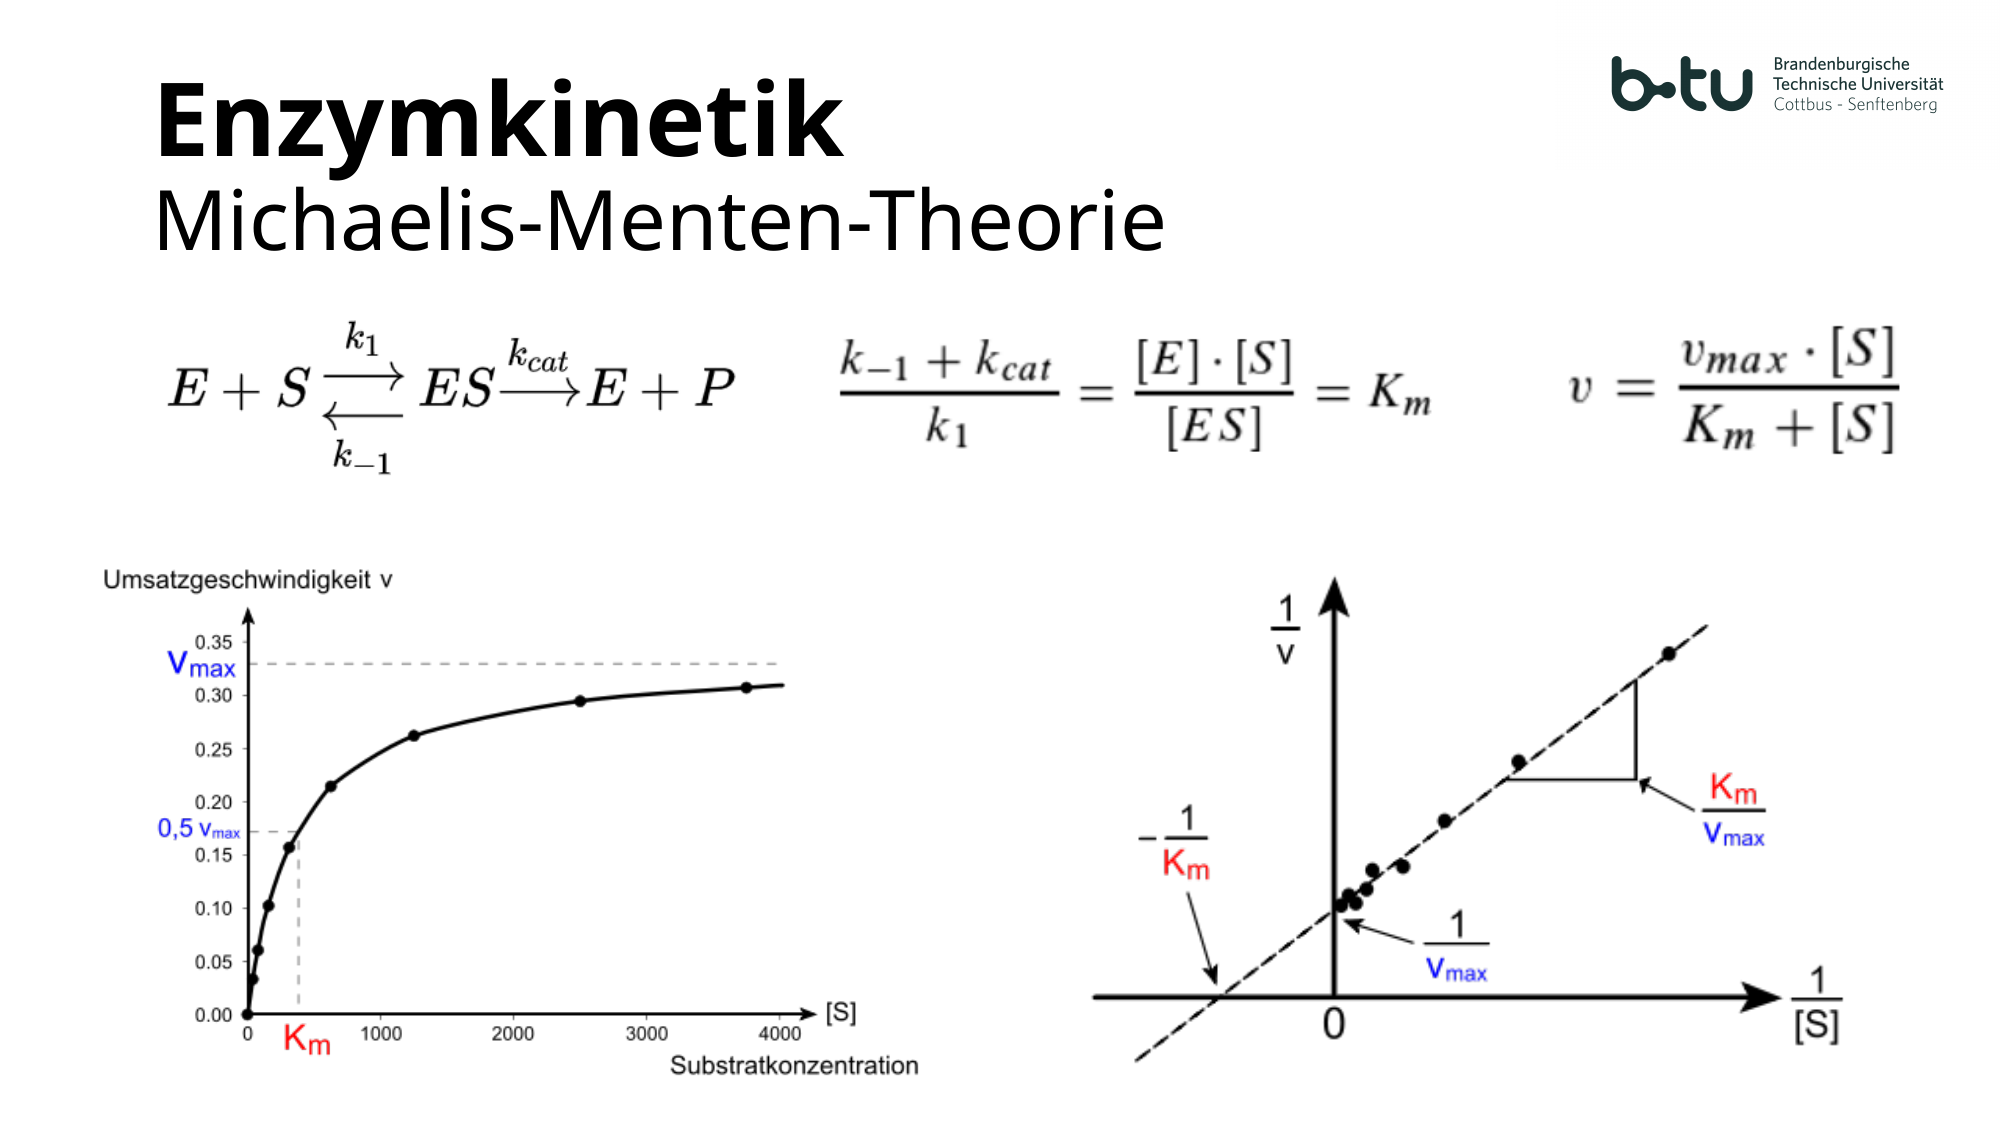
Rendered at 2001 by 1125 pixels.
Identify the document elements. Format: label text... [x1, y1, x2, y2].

picture [1555, 314, 1914, 474]
picture [1555, 0, 2000, 170]
picture [97, 562, 926, 1083]
picture [137, 303, 745, 486]
picture [831, 330, 1441, 463]
title Enzymkinetik Michaelis-Menten-Theorie [137, 59, 1863, 278]
picture [1074, 562, 1863, 1083]
